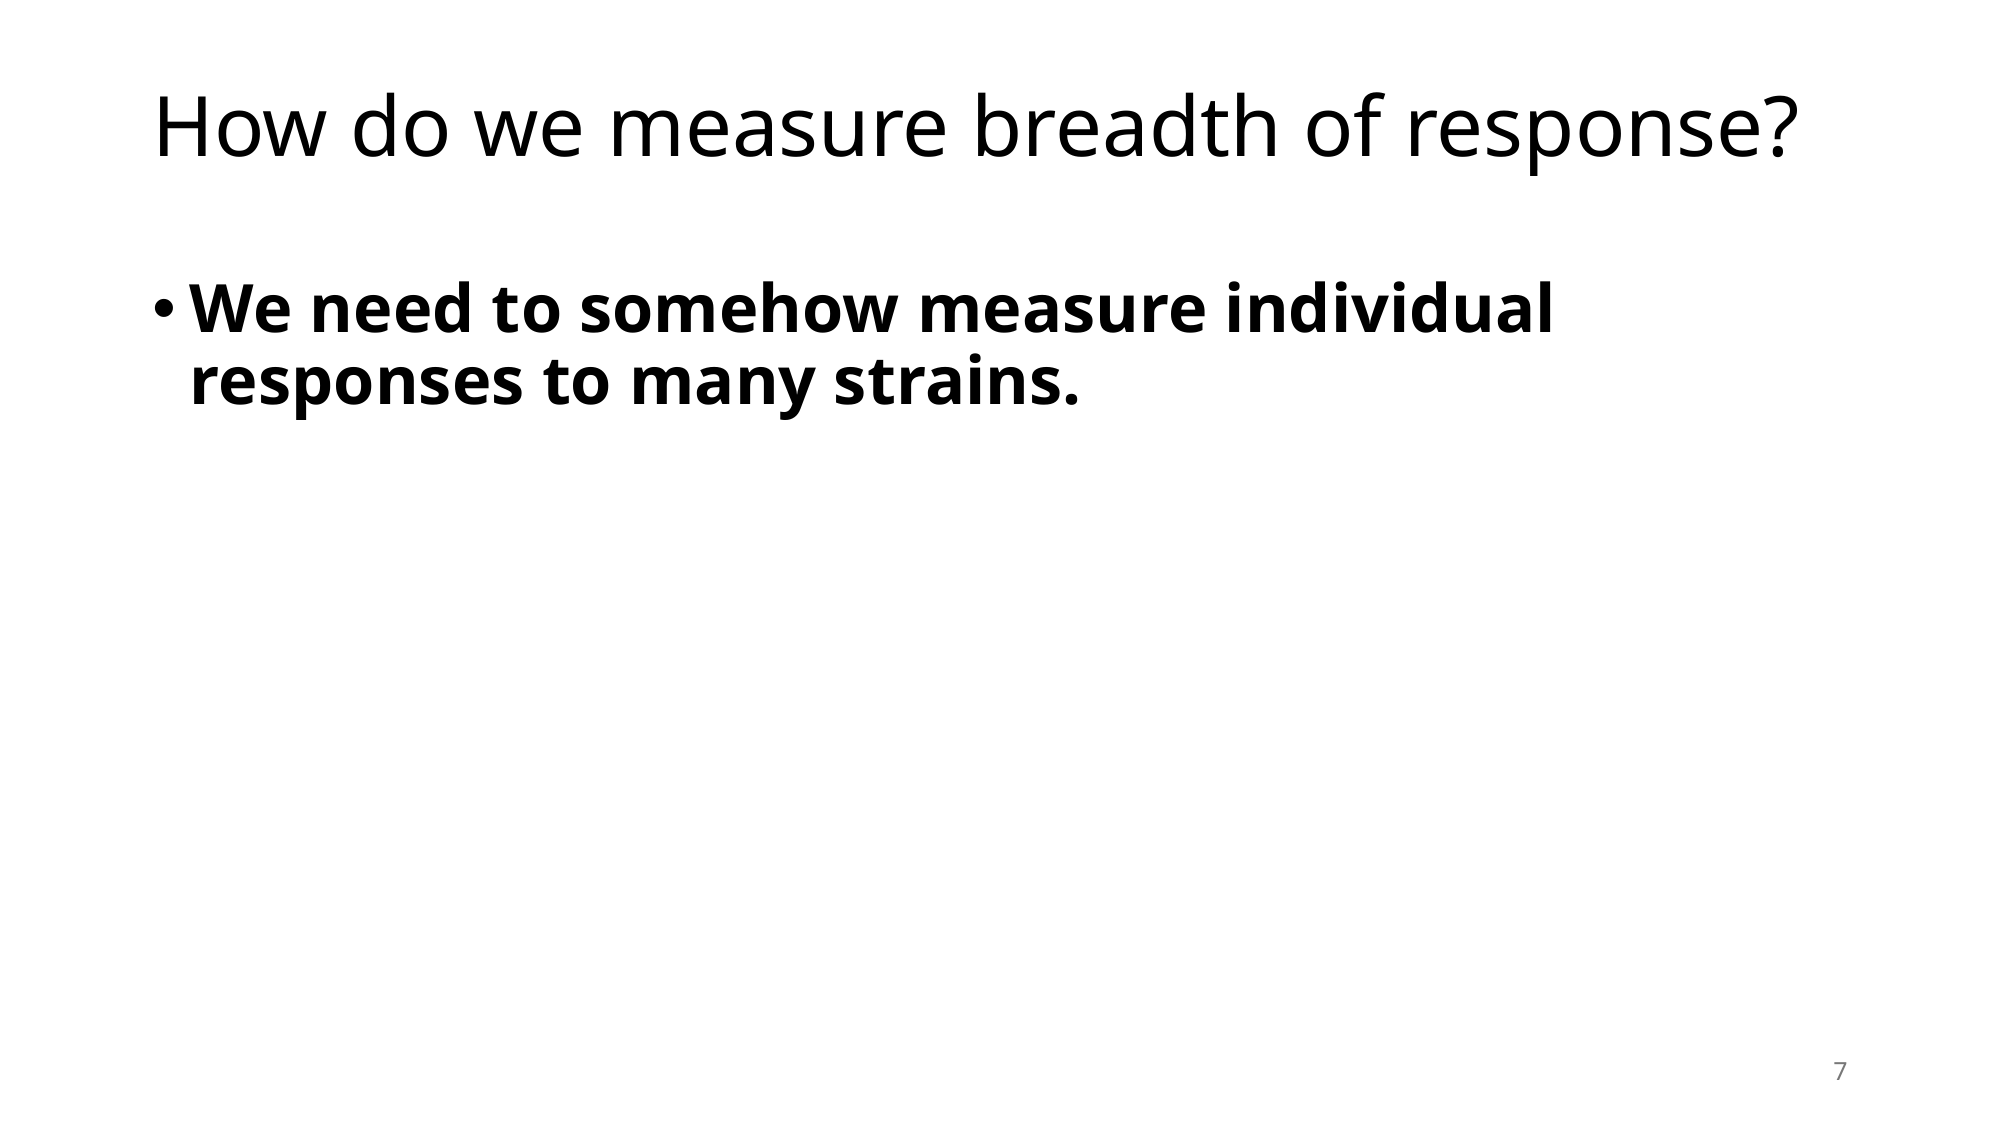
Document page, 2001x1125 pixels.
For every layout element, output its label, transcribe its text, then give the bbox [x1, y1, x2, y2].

title How do we measure breadth of response? [137, 20, 1863, 238]
slide_number 7 [1412, 1042, 1863, 1103]
list We need to somehow measure individual responses to many strains. [137, 267, 1863, 1014]
